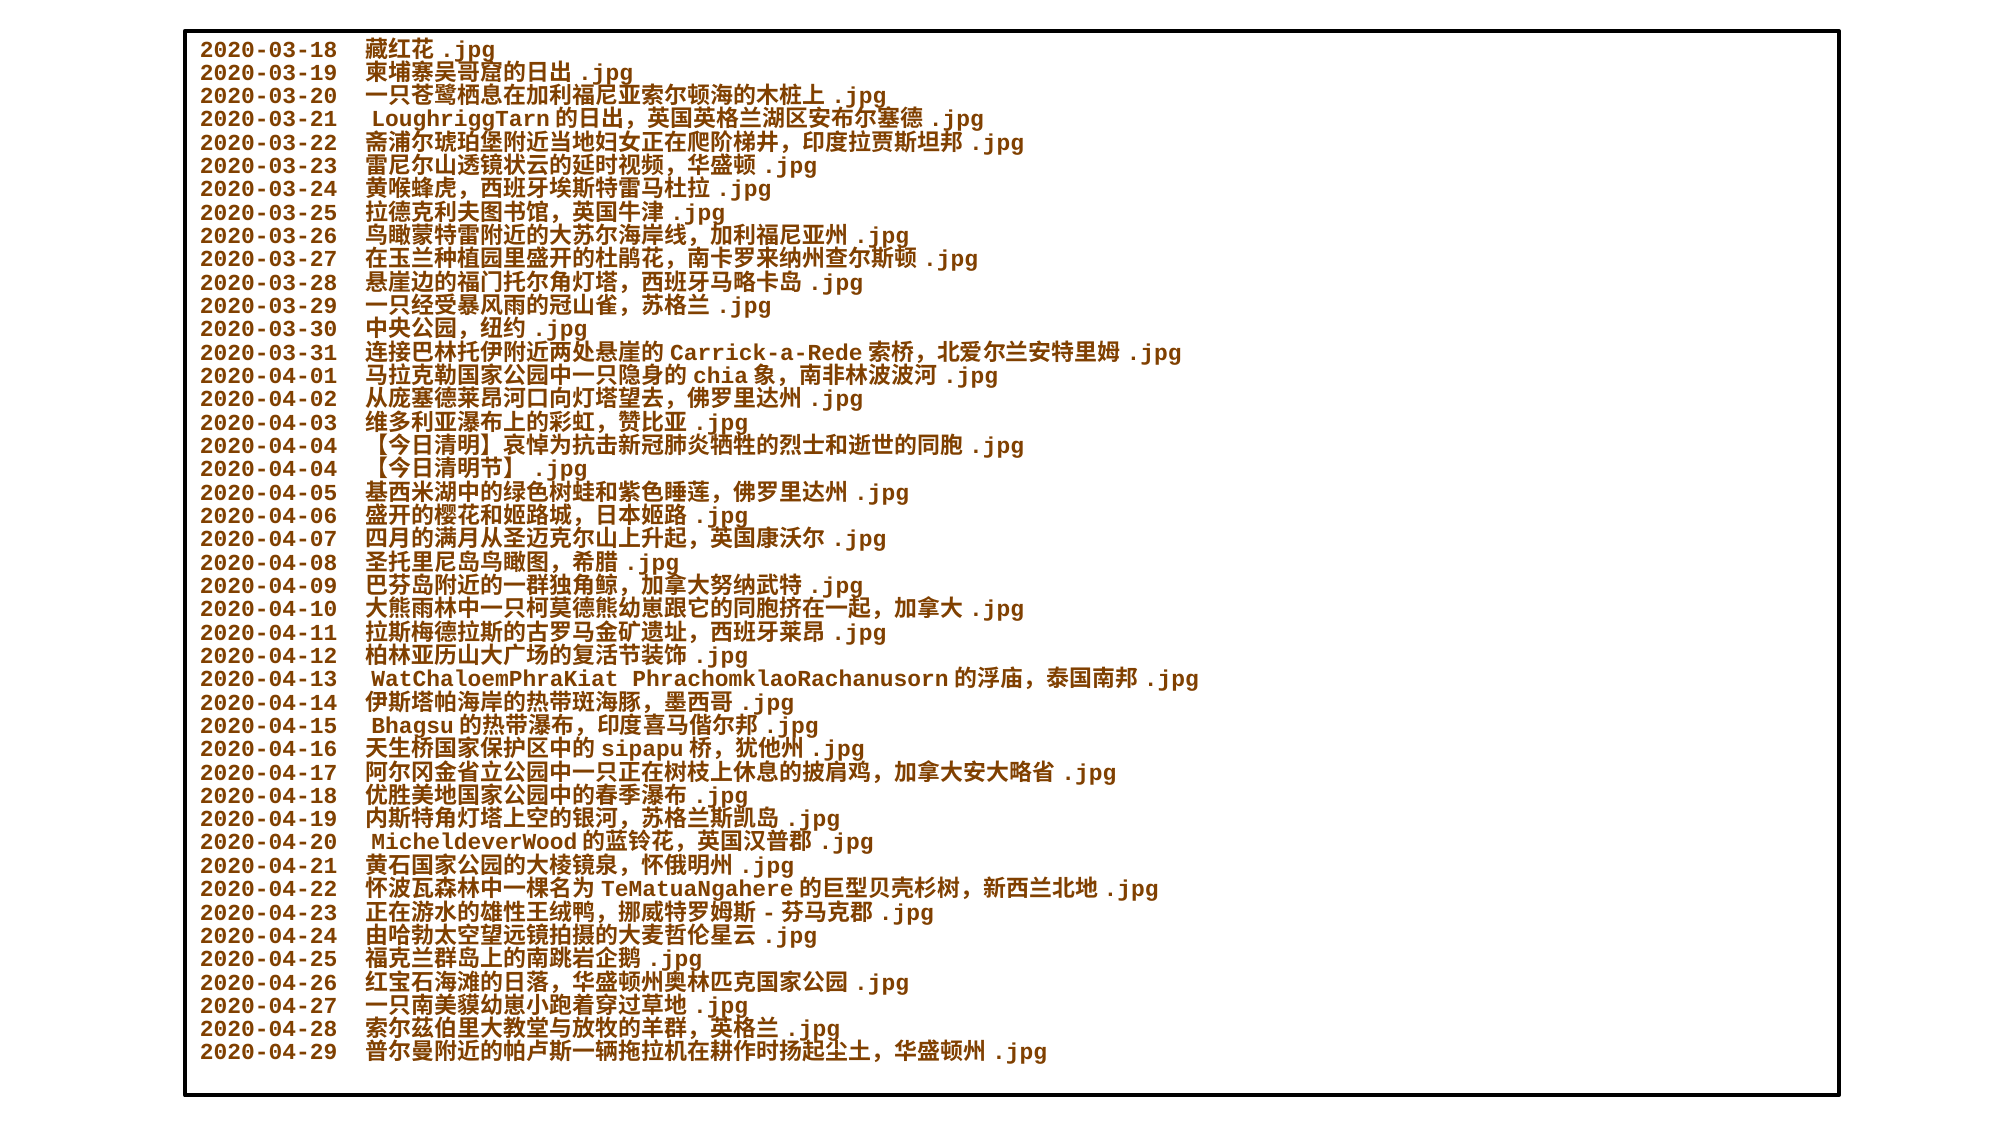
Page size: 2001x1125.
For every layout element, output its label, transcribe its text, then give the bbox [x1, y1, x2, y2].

text_box 2020-03-18 藏红花.jpg 2020-03-19 柬埔寨吴哥窟的日出.jpg 2020-03-20 一只苍鹭栖息在加利福尼亚索尔顿海的木桩上.jpg 2020-03-21 LoughriggTarn的日出，英国英格兰湖区安布尔塞德.jpg 2020-03-22 斋浦尔琥珀堡附近当地妇女正在爬阶梯井，印度拉贾斯坦邦.jpg 2020-03-23 雷尼尔山透镜状云的延时视频，华盛顿.jpg 2020-03-24 黄喉蜂虎，西班牙埃斯特雷马杜拉.jpg 2020-03-25 拉德克利夫图书馆，英国牛津.jpg 2020-03-26 鸟瞰蒙特雷附近的大苏尔海岸线，加利福尼亚州.jpg 2020-03-27 在玉兰种植园里盛开的杜鹃花，南卡罗来纳州查尔斯顿.jpg 2020-03-28 悬崖边的福门托尔角灯塔，西班牙马略卡岛.jpg 2020-03-29 一只经受暴风雨的冠山雀，苏格兰.jpg 2020-03-30 中央公园，纽约.jpg 2020-03-31 连接巴林托伊附近两处悬崖的Carrick-a-Rede索桥，北爱尔兰安特里姆.jpg 2020-04-01 马拉克勒国家公园中一只隐身的chia象，南非林波波河.jpg 2020-04-02 从庞塞德莱昂河口向灯塔望去，佛罗里达州.jpg 2020-04-03 维多利亚瀑布上的彩虹，赞比亚.jpg 2020-04-04 【今日清明】哀悼为抗击新冠肺炎牺牲的烈士和逝世的同胞.jpg 2020-04-04 【今日清明节】.jpg 2020-04-05 基西米湖中的绿色树蛙和紫色睡莲，佛罗里达州.jpg 2020-04-06 盛开的樱花和姬路城，日本姬路.jpg 2020-04-07 四月的满月从圣迈克尔山上升起，英国康沃尔.jpg 2020-04-08 圣托里尼岛鸟瞰图，希腊.jpg 2020-04-09 巴芬岛附近的一群独角鲸，加拿大努纳武特.jpg 2020-04-10 大熊雨林中一只柯莫德熊幼崽跟它的同胞挤在一起，加拿大.jpg 2020-04-11 拉斯梅德拉斯的古罗马金矿遗址，西班牙莱昂.jpg 2020-04-12 柏林亚历山大广场的复活节装饰.jpg 2020-04-13 WatChaloemPhraKiat PhrachomklaoRachanusorn的浮庙，泰国南邦.jpg 2020-04-14 伊斯塔帕海岸的热带斑海豚，墨西哥.jpg 2020-04-15 Bhagsu的热带瀑布，印度喜马偕尔邦.jpg 2020-04-16 天生桥国家保护区中的sipapu桥，犹他州.jpg 2020-04-17 阿尔冈金省立公园中一只正在树枝上休息的披肩鸡，加拿大安大略省.jpg 2020-04-18 优胜美地国家公园中的春季瀑布.jpg 2020-04-19 内斯特角灯塔上空的银河，苏格兰斯凯岛.jpg 2020-04-20 MicheldeverWood的蓝铃花，英国汉普郡.jpg 2020-04-21 黄石国家公园的大棱镜泉，怀俄明州.jpg 2020-04-22 怀波瓦森林中一棵名为TeMatuaNgahere的巨型贝壳杉树，新西兰北地.jpg 2020-04-23 正在游水的雄性王绒鸭，挪威特罗姆斯-芬马克郡.jpg 2020-04-24 由哈勃太空望远镜拍摄的大麦哲伦星云.jpg 2020-04-25 福克兰群岛上的南跳岩企鹅.jpg 2020-04-26 红宝石海滩的日落，华盛顿州奥林匹克国家公园.jpg 2020-04-27 一只南美貘幼崽小跑着穿过草地.jpg 2020-04-28 索尔茲伯里大教堂与放牧的羊群，英格兰.jpg 2020-04-29 普尔曼附近的帕卢斯一辆拖拉机在耕作时扬起尘土，华盛顿州.jpg [183, 29, 1841, 148]
text_box 2020-03-18 藏红花.jpg 2020-03-19 柬埔寨吴哥窟的日出.jpg 2020-03-20 一只苍鹭栖息在加利福尼亚索尔顿海的木桩上.jpg 2020-03-21 LoughriggTarn的日出，英国英格兰湖区安布尔塞德.jpg 2020-03-22 斋浦尔琥珀堡附近当地妇女正在爬阶梯井，印度拉贾斯坦邦.jpg 2020-03-23 雷尼尔山透镜状云的延时视频，华盛顿.jpg 2020-03-24 黄喉蜂虎，西班牙埃斯特雷马杜拉.jpg 2020-03-25 拉德克利夫图书馆，英国牛津.jpg 2020-03-26 鸟瞰蒙特雷附近的大苏尔海岸线，加利福尼亚州.jpg 2020-03-27 在玉兰种植园里盛开的杜鹃花，南卡罗来纳州查尔斯顿.jpg 2020-03-28 悬崖边的福门托尔角灯塔，西班牙马略卡岛.jpg 2020-03-29 一只经受暴风雨的冠山雀，苏格兰.jpg 2020-03-30 中央公园，纽约.jpg 2020-03-31 连接巴林托伊附近两处悬崖的Carrick-a-Rede索桥，北爱尔兰安特里姆.jpg 2020-04-01 马拉克勒国家公园中一只隐身的chia象，南非林波波河.jpg 2020-04-02 从庞塞德莱昂河口向灯塔望去，佛罗里达州.jpg 2020-04-03 维多利亚瀑布上的彩虹，赞比亚.jpg 2020-04-04 【今日清明】哀悼为抗击新冠肺炎牺牲的烈士和逝世的同胞.jpg 2020-04-04 【今日清明节】.jpg 2020-04-05 基西米湖中的绿色树蛙和紫色睡莲，佛罗里达州.jpg 2020-04-06 盛开的樱花和姬路城，日本姬路.jpg 2020-04-07 四月的满月从圣迈克尔山上升起，英国康沃尔.jpg 2020-04-08 圣托里尼岛鸟瞰图，希腊.jpg 2020-04-09 巴芬岛附近的一群独角鲸，加拿大努纳武特.jpg 2020-04-10 大熊雨林中一只柯莫德熊幼崽跟它的同胞挤在一起，加拿大.jpg 2020-04-11 拉斯梅德拉斯的古罗马金矿遗址，西班牙莱昂.jpg 2020-04-12 柏林亚历山大广场的复活节装饰.jpg 2020-04-13 WatChaloemPhraKiat PhrachomklaoRachanusorn的浮庙，泰国南邦.jpg 2020-04-14 伊斯塔帕海岸的热带斑海豚，墨西哥.jpg 2020-04-15 Bhagsu的热带瀑布，印度喜马偕尔邦.jpg 2020-04-16 天生桥国家保护区中的sipapu桥，犹他州.jpg 2020-04-17 阿尔冈金省立公园中一只正在树枝上休息的披肩鸡，加拿大安大略省.jpg 2020-04-18 优胜美地国家公园中的春季瀑布.jpg 2020-04-19 内斯特角灯塔上空的银河，苏格兰斯凯岛.jpg 2020-04-20 MicheldeverWood的蓝铃花，英国汉普郡.jpg 2020-04-21 黄石国家公园的大棱镜泉，怀俄明州.jpg 2020-04-22 怀波瓦森林中一棵名为TeMatuaNgahere的巨型贝壳杉树，新西兰北地.jpg 2020-04-23 正在游水的雄性王绒鸭，挪威特罗姆斯-芬马克郡.jpg 2020-04-24 由哈勃太空望远镜拍摄的大麦哲伦星云.jpg 2020-04-25 福克兰群岛上的南跳岩企鹅.jpg 2020-04-26 红宝石海滩的日落，华盛顿州奥林匹克国家公园.jpg 2020-04-27 一只南美貘幼崽小跑着穿过草地.jpg 2020-04-28 索尔茲伯里大教堂与放牧的羊群，英格兰.jpg 2020-04-29 普尔曼附近的帕卢斯一辆拖拉机在耕作时扬起尘土，华盛顿州.jpg [183, 161, 1841, 1097]
